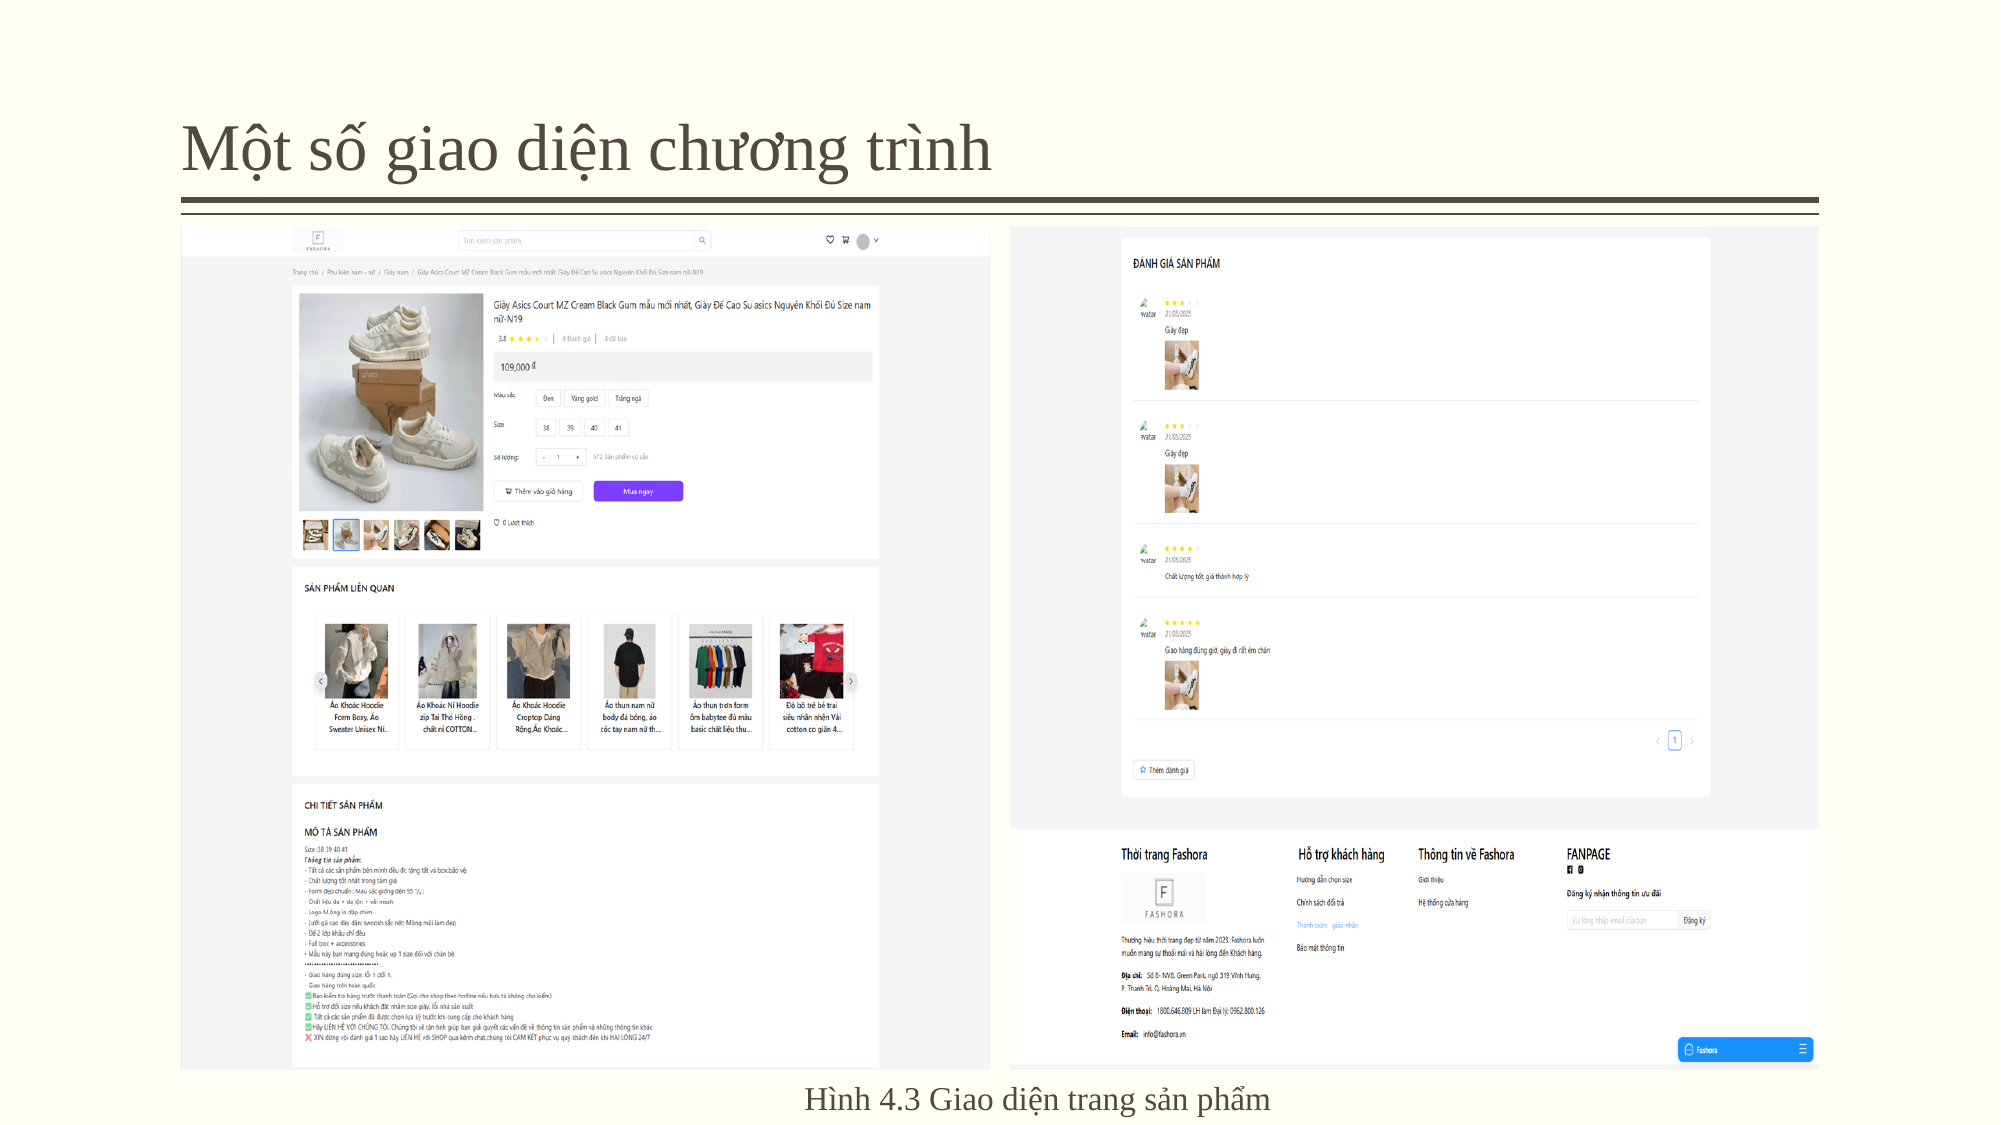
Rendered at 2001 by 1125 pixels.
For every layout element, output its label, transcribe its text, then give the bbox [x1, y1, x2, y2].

picture [181, 226, 990, 1070]
title Một số giao diện chương trình [181, 12, 1819, 193]
text_box Hình 4.3 Giao diện trang sản phẩm [789, 1069, 1287, 1125]
picture [1010, 226, 1819, 1070]
